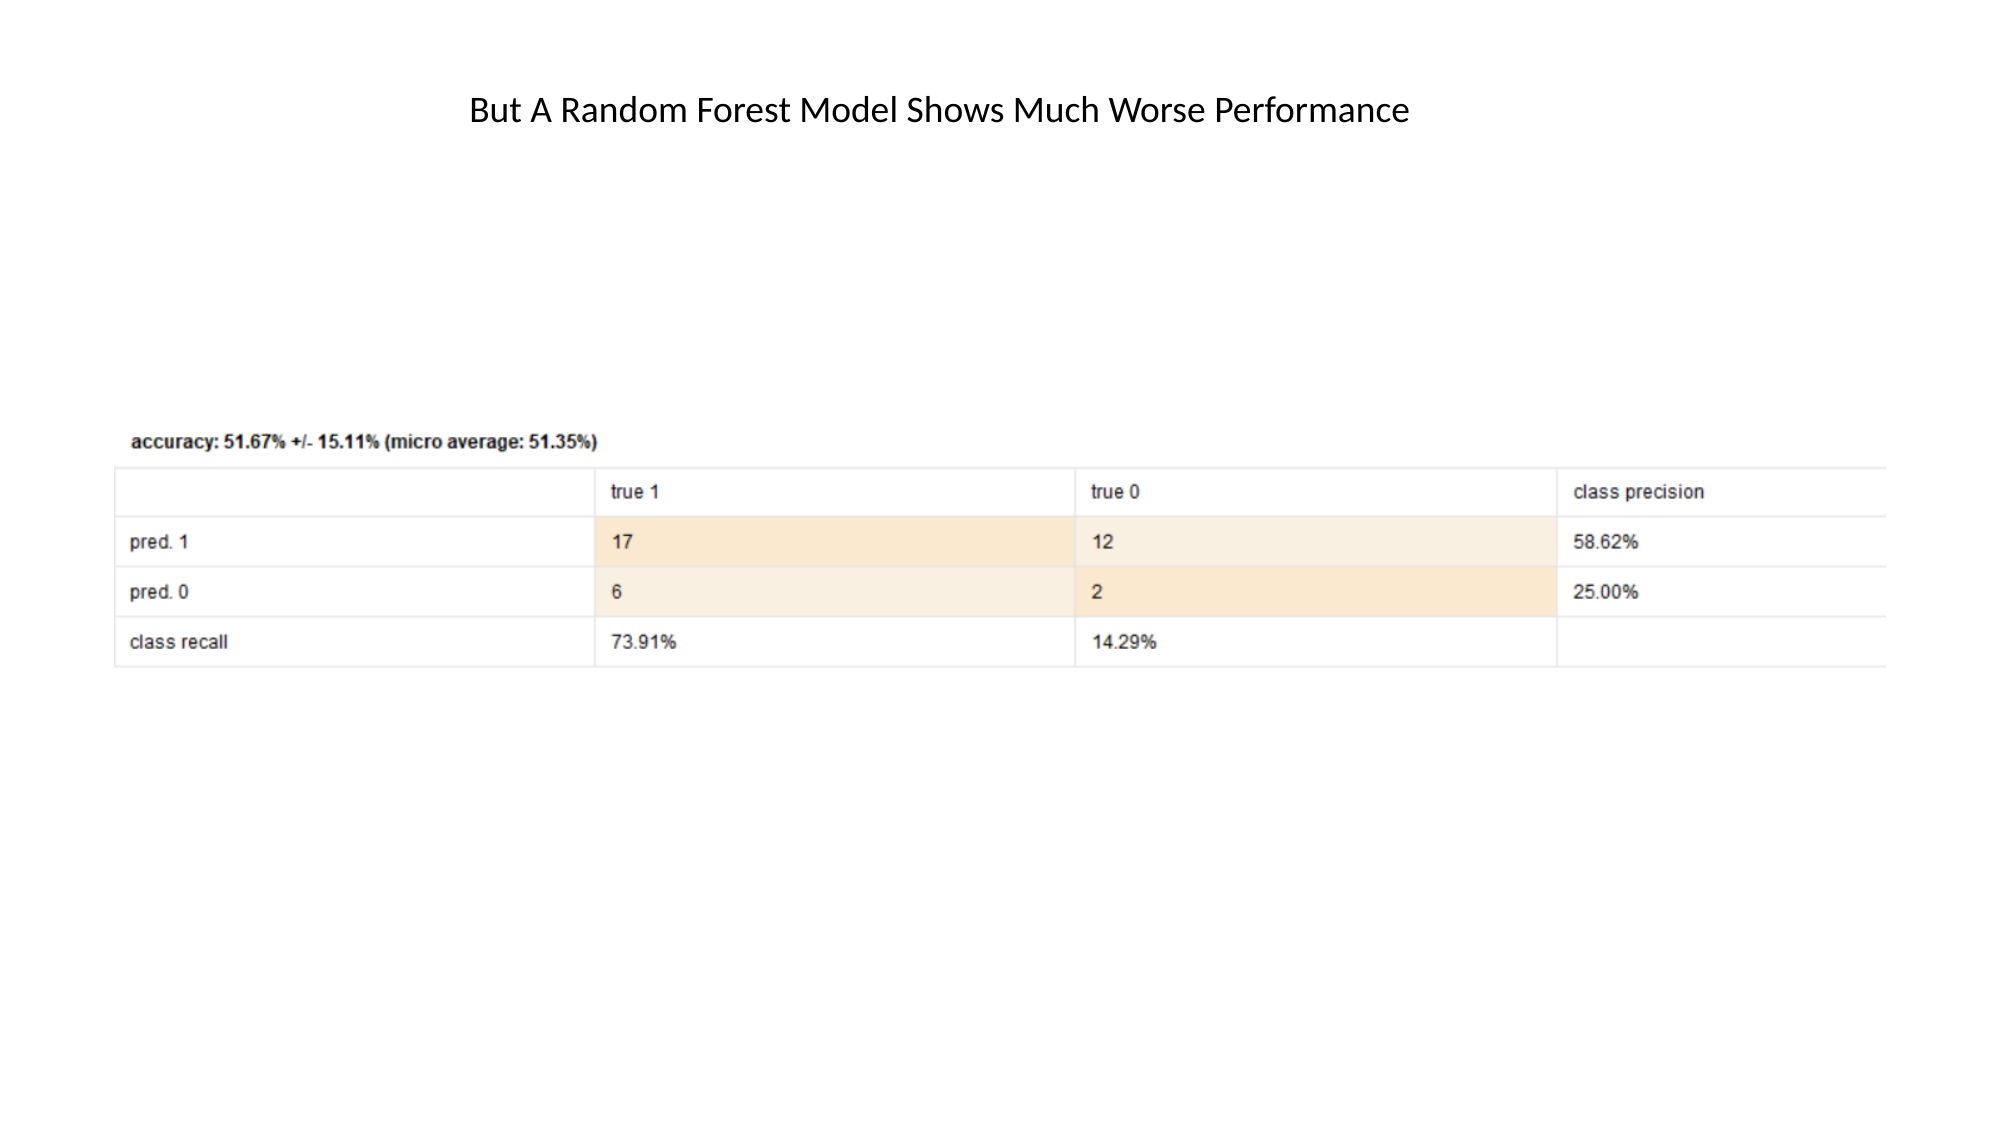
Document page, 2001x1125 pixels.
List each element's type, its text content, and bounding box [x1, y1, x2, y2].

picture [114, 396, 1886, 729]
text_box But A Random Forest Model Shows Much Worse Performance [183, 77, 1697, 138]
